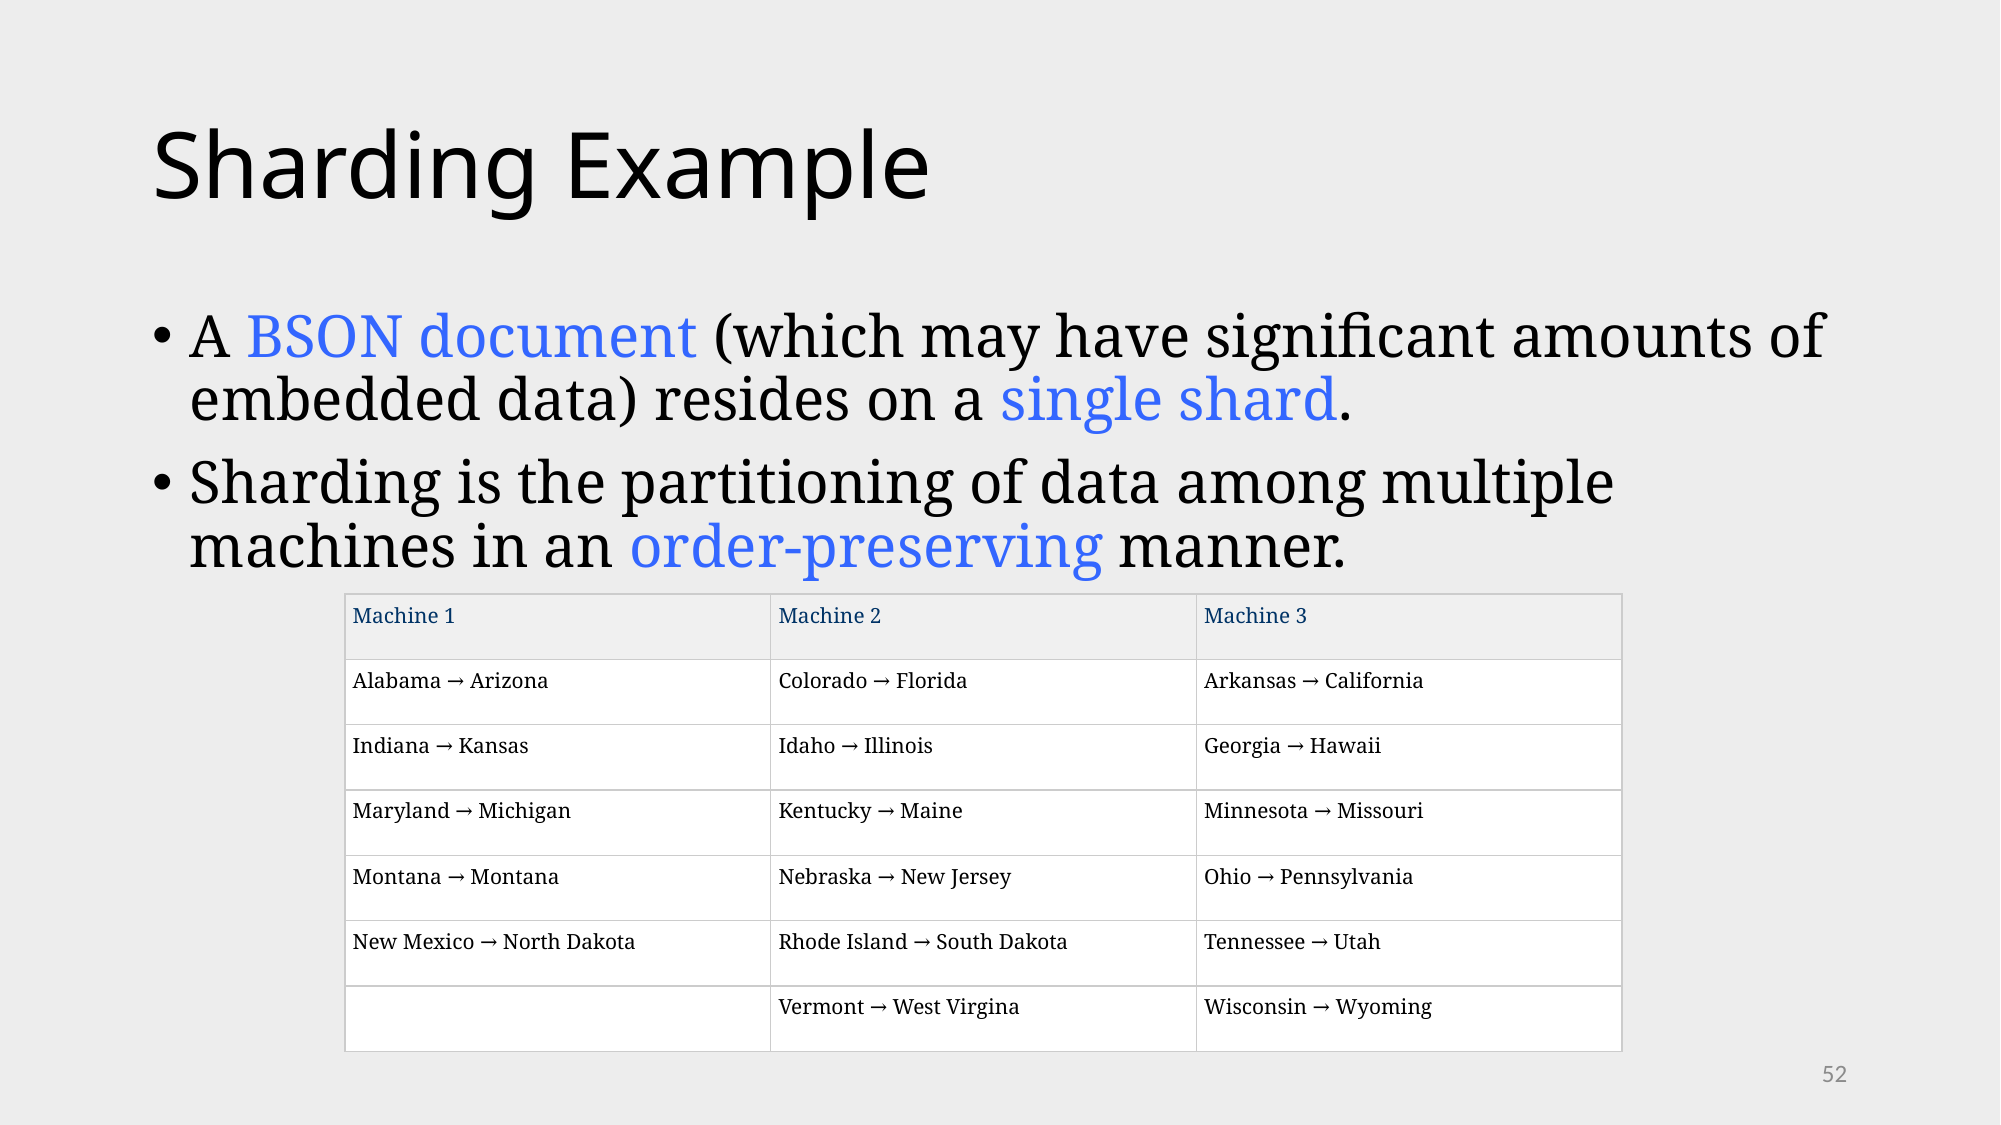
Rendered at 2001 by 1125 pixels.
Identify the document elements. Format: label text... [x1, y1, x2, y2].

table_cell Kentucky → Maine [771, 791, 1196, 855]
table_cell Georgia → Hawaii [1197, 725, 1621, 789]
table_cell Nebraska → New Jersey [771, 856, 1196, 920]
table_cell Tennessee → Utah [1197, 921, 1621, 985]
table_header Machine 1 [346, 595, 770, 659]
table_cell Indiana → Kansas [346, 725, 770, 789]
table_cell Colorado → Florida [771, 660, 1196, 724]
table_header Machine 2 [771, 595, 1196, 659]
table_cell Rhode Island → South Dakota [771, 921, 1196, 985]
slide_number 52 [1412, 1042, 1863, 1103]
table_cell Idaho → Illinois [771, 725, 1196, 789]
table_cell Alabama → Arizona [346, 660, 770, 724]
table_cell Wisconsin → Wyoming [1197, 987, 1621, 1051]
table_cell Arkansas → California [1197, 660, 1621, 724]
table_cell Montana → Montana [346, 856, 770, 920]
title Sharding Example [137, 59, 1863, 278]
list A BSON document (which may have significant amounts of embedded data) resides on a single shard. Sharding is the partitioning of data among multiple machines in an order-preserving manner. [137, 299, 1863, 1014]
table_cell Vermont → West Virgina [771, 987, 1196, 1051]
table_cell Ohio → Pennsylvania [1197, 856, 1621, 920]
table_cell Minnesota → Missouri [1197, 791, 1621, 855]
table_cell [346, 987, 770, 1051]
table_cell New Mexico → North Dakota [346, 921, 770, 985]
table_header Machine 3 [1197, 595, 1621, 659]
table_cell Maryland → Michigan [346, 791, 770, 855]
